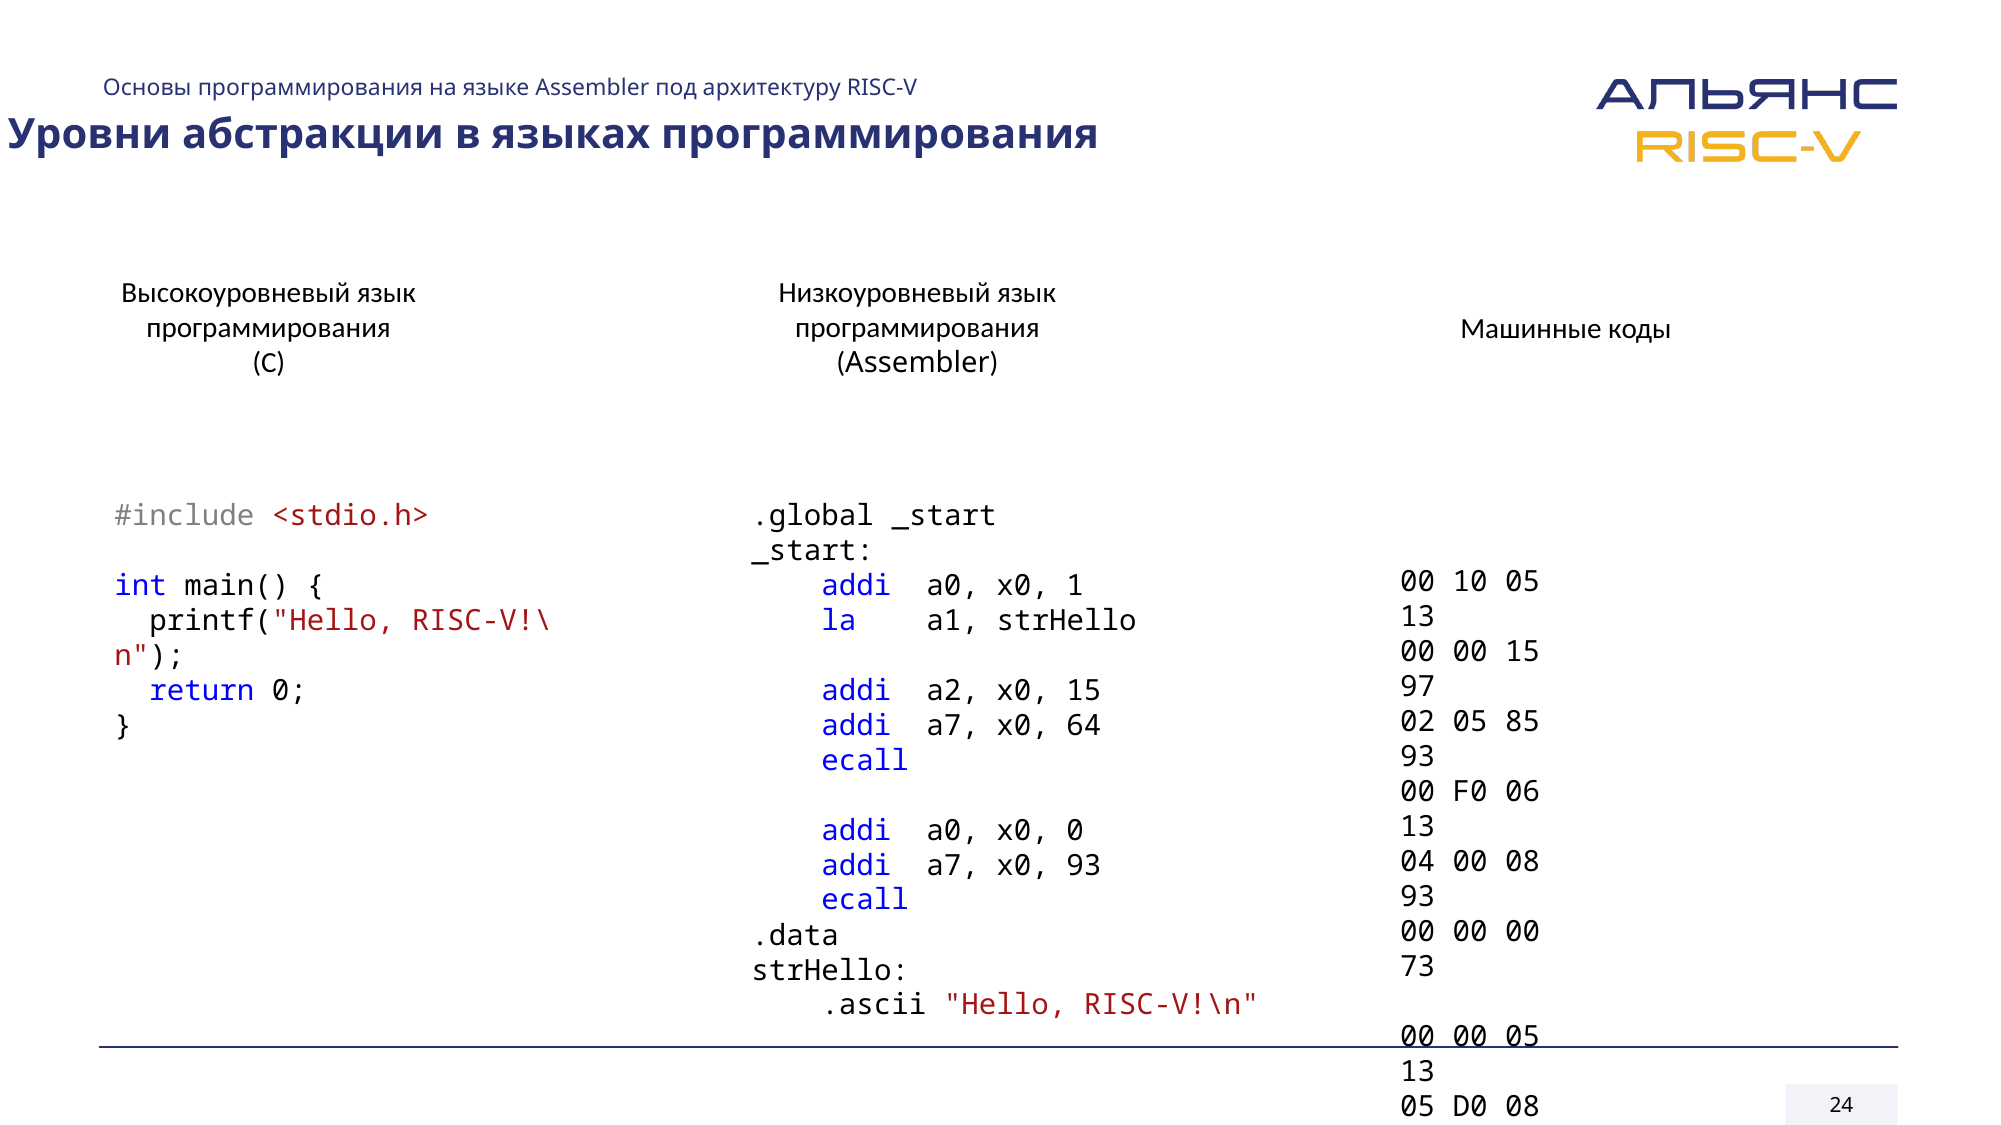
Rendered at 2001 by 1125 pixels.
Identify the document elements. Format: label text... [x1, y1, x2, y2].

text_box #include <stdio.h> int main() { printf("Hello, RISC-V!\n"); return 0; } [99, 488, 616, 749]
text_box Высокоуровневый язык программирования (С) [88, 266, 450, 386]
text_box Уровни абстракции в языках программирования [0, 99, 1115, 165]
text_box 00 10 05 13 00 00 15 97 02 05 85 93 00 F0 06 13 04 00 08 93 00 00 00 73 00 00 05 13 05 D0 08 93 00 00 00 73 [1385, 1047, 1608, 1125]
picture [1595, 79, 1898, 162]
text_box .global _start _start: addi a0, x0, 1 la a1, strHello addi a2, x0, 15 addi a7, x0, 64 ecall addi a0, x0, 0 addi a7, x0, 93 ecall .data strHello: .ascii "Hello, RISC-V!\n" [736, 488, 1353, 1029]
text_box 24 [1785, 1084, 1898, 1125]
text_box Машинные коды [1385, 301, 1747, 352]
text_box Основы программирования на языке Assembler под архитектуру RISC-V [88, 65, 1624, 108]
text_box 00 10 05 13 00 00 15 97 02 05 85 93 00 F0 06 13 04 00 08 93 00 00 00 73 00 00 05 13 05 D0 08 93 00 00 00 73 [1385, 555, 1608, 1046]
text_box Низкоуровневый язык программирования (Assembler) [736, 266, 1098, 386]
